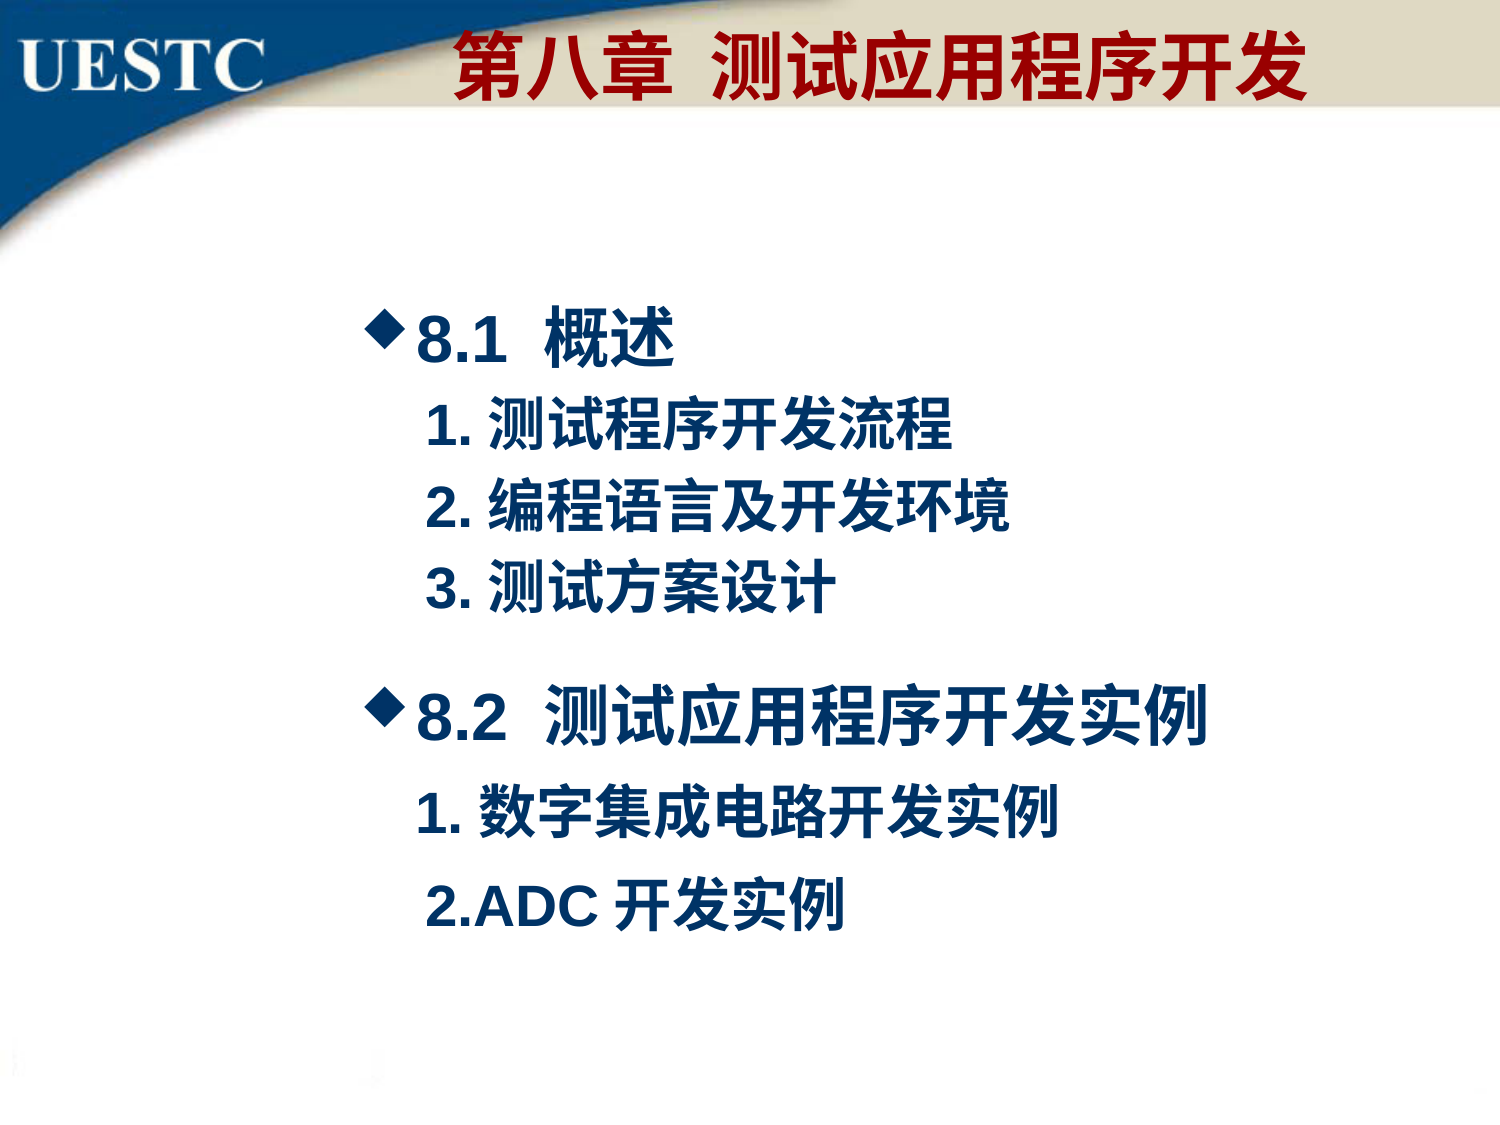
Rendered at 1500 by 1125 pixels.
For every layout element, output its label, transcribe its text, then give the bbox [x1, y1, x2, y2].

picture [0, 0, 1500, 1125]
list 8.1 概述 1.测试程序开发流程 2.编程语言及开发环境 3.测试方案设计 8.2 测试应用程序开发实例 1.数字集成电路开发实例 2.ADC开发实例 [360, 255, 1258, 988]
text_box 第八章 测试应用程序开发 [301, 0, 1459, 141]
